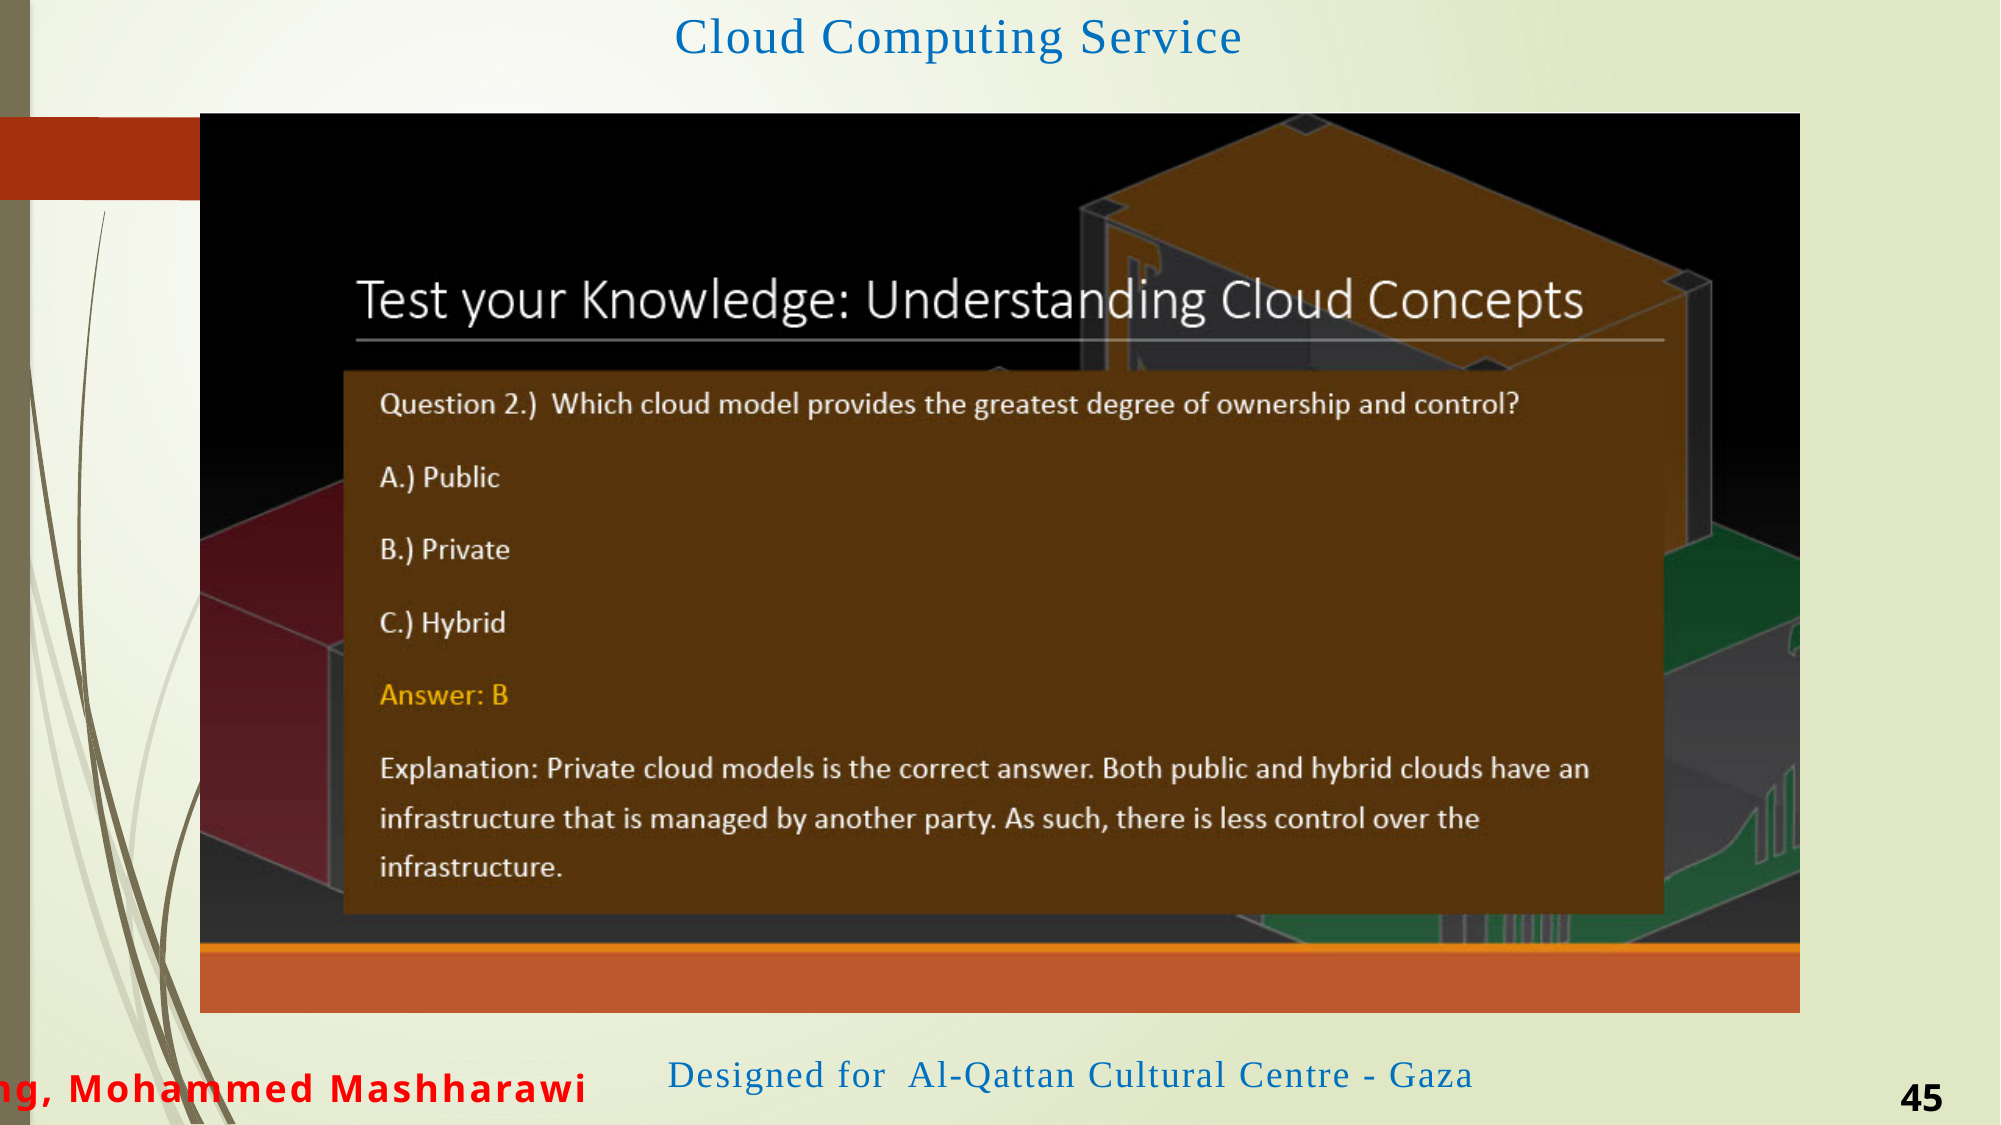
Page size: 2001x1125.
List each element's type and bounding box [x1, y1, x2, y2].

picture [199, 112, 1801, 1013]
